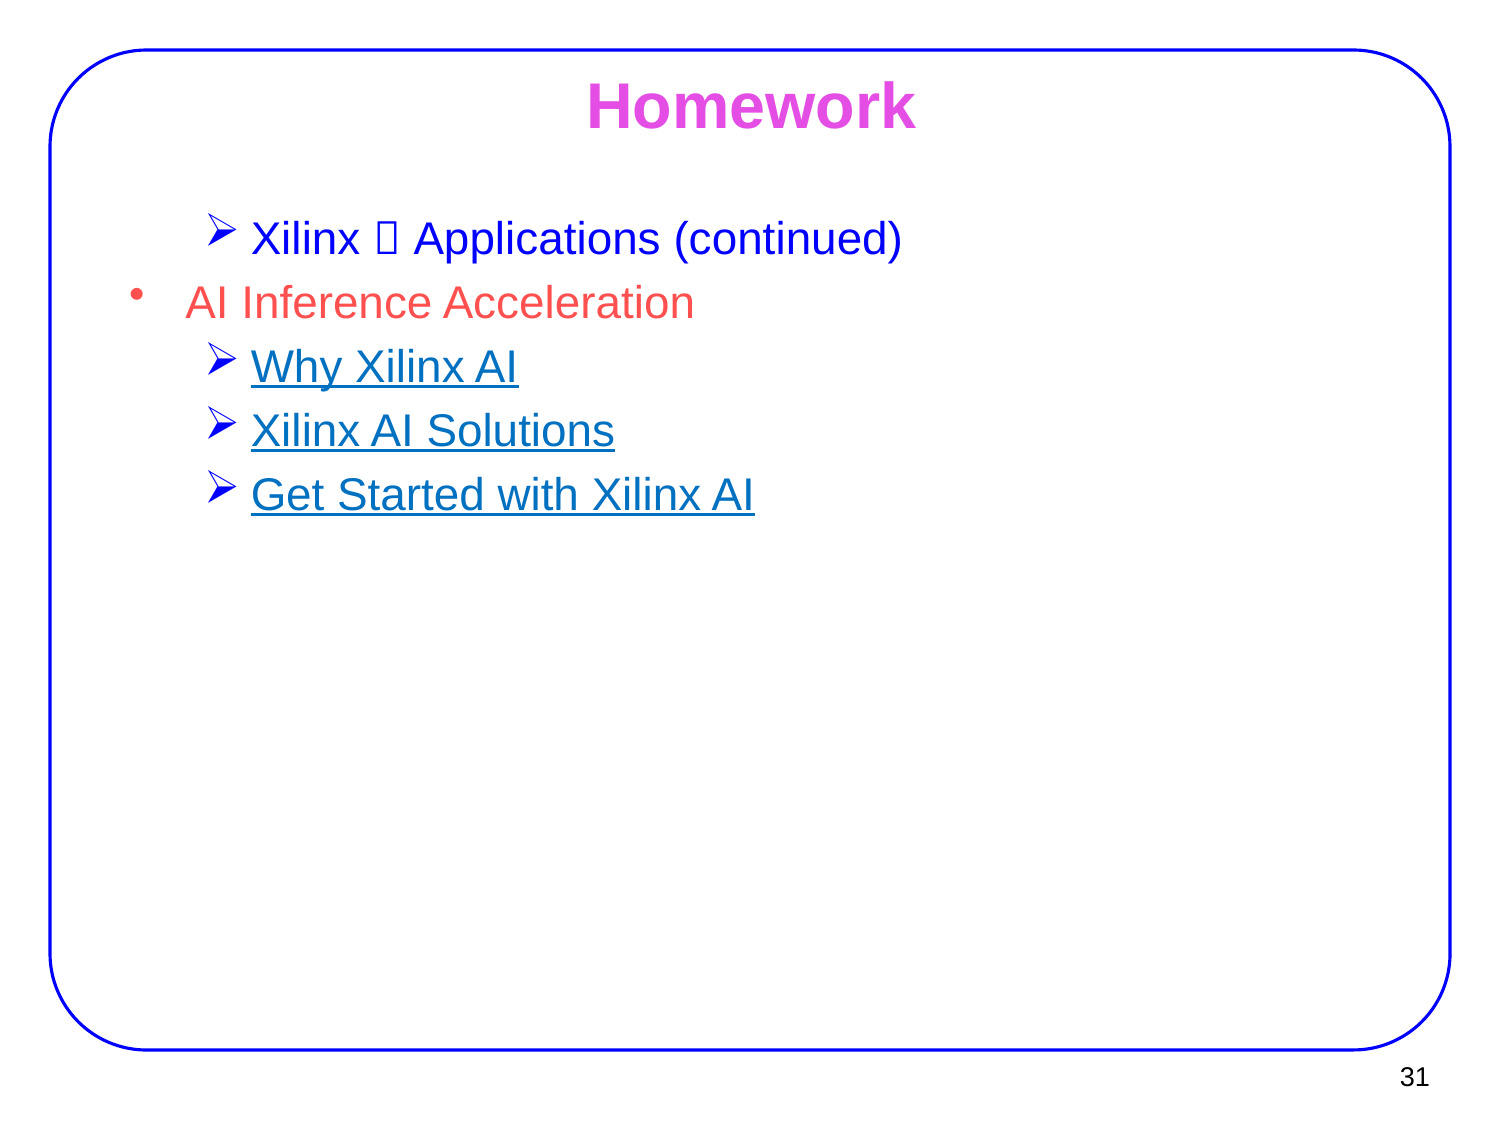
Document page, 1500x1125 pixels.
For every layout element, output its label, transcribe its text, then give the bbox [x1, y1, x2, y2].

slide_number 31 [1351, 1047, 1444, 1104]
title Homework [113, 66, 1389, 140]
list Xilinx  Applications (continued) AI Inference Acceleration Why Xilinx AI Xilinx AI Solutions Get Started with Xilinx AI [112, 200, 1388, 963]
